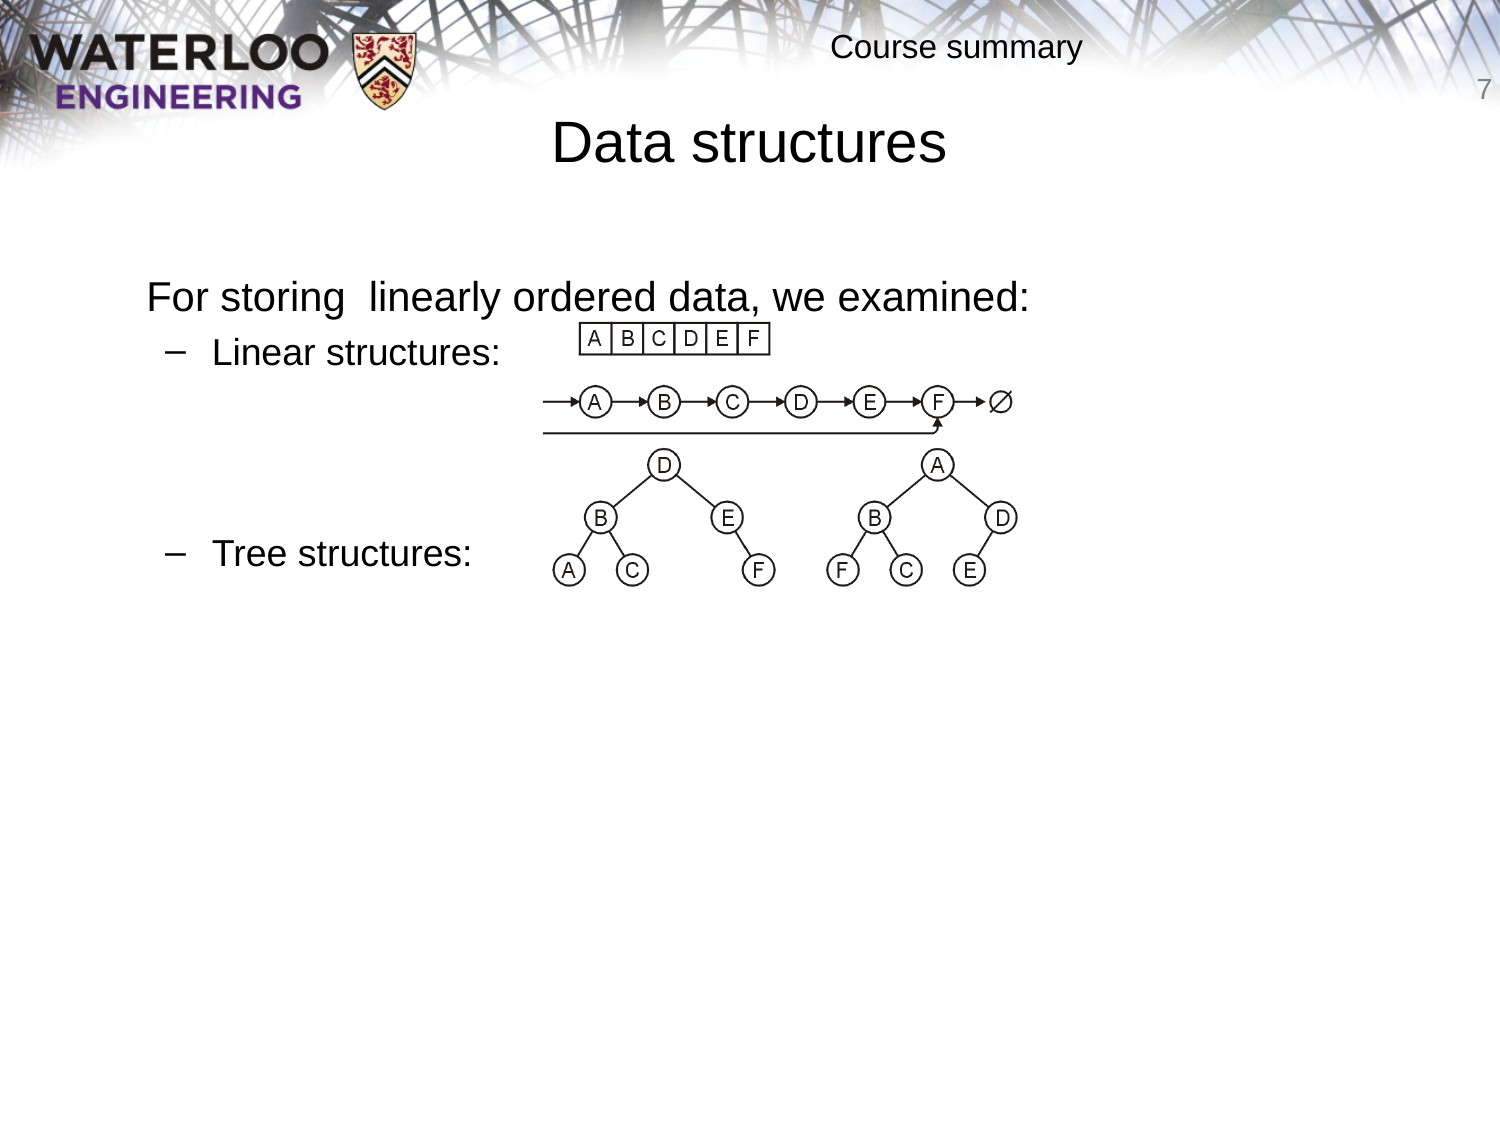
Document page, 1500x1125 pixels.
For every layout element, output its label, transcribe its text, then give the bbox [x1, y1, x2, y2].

list For storing linearly ordered data, we examined: Linear structures: Tree structures: [74, 262, 1426, 1006]
title Data structures [74, 44, 1426, 233]
picture [0, 0, 1500, 1125]
